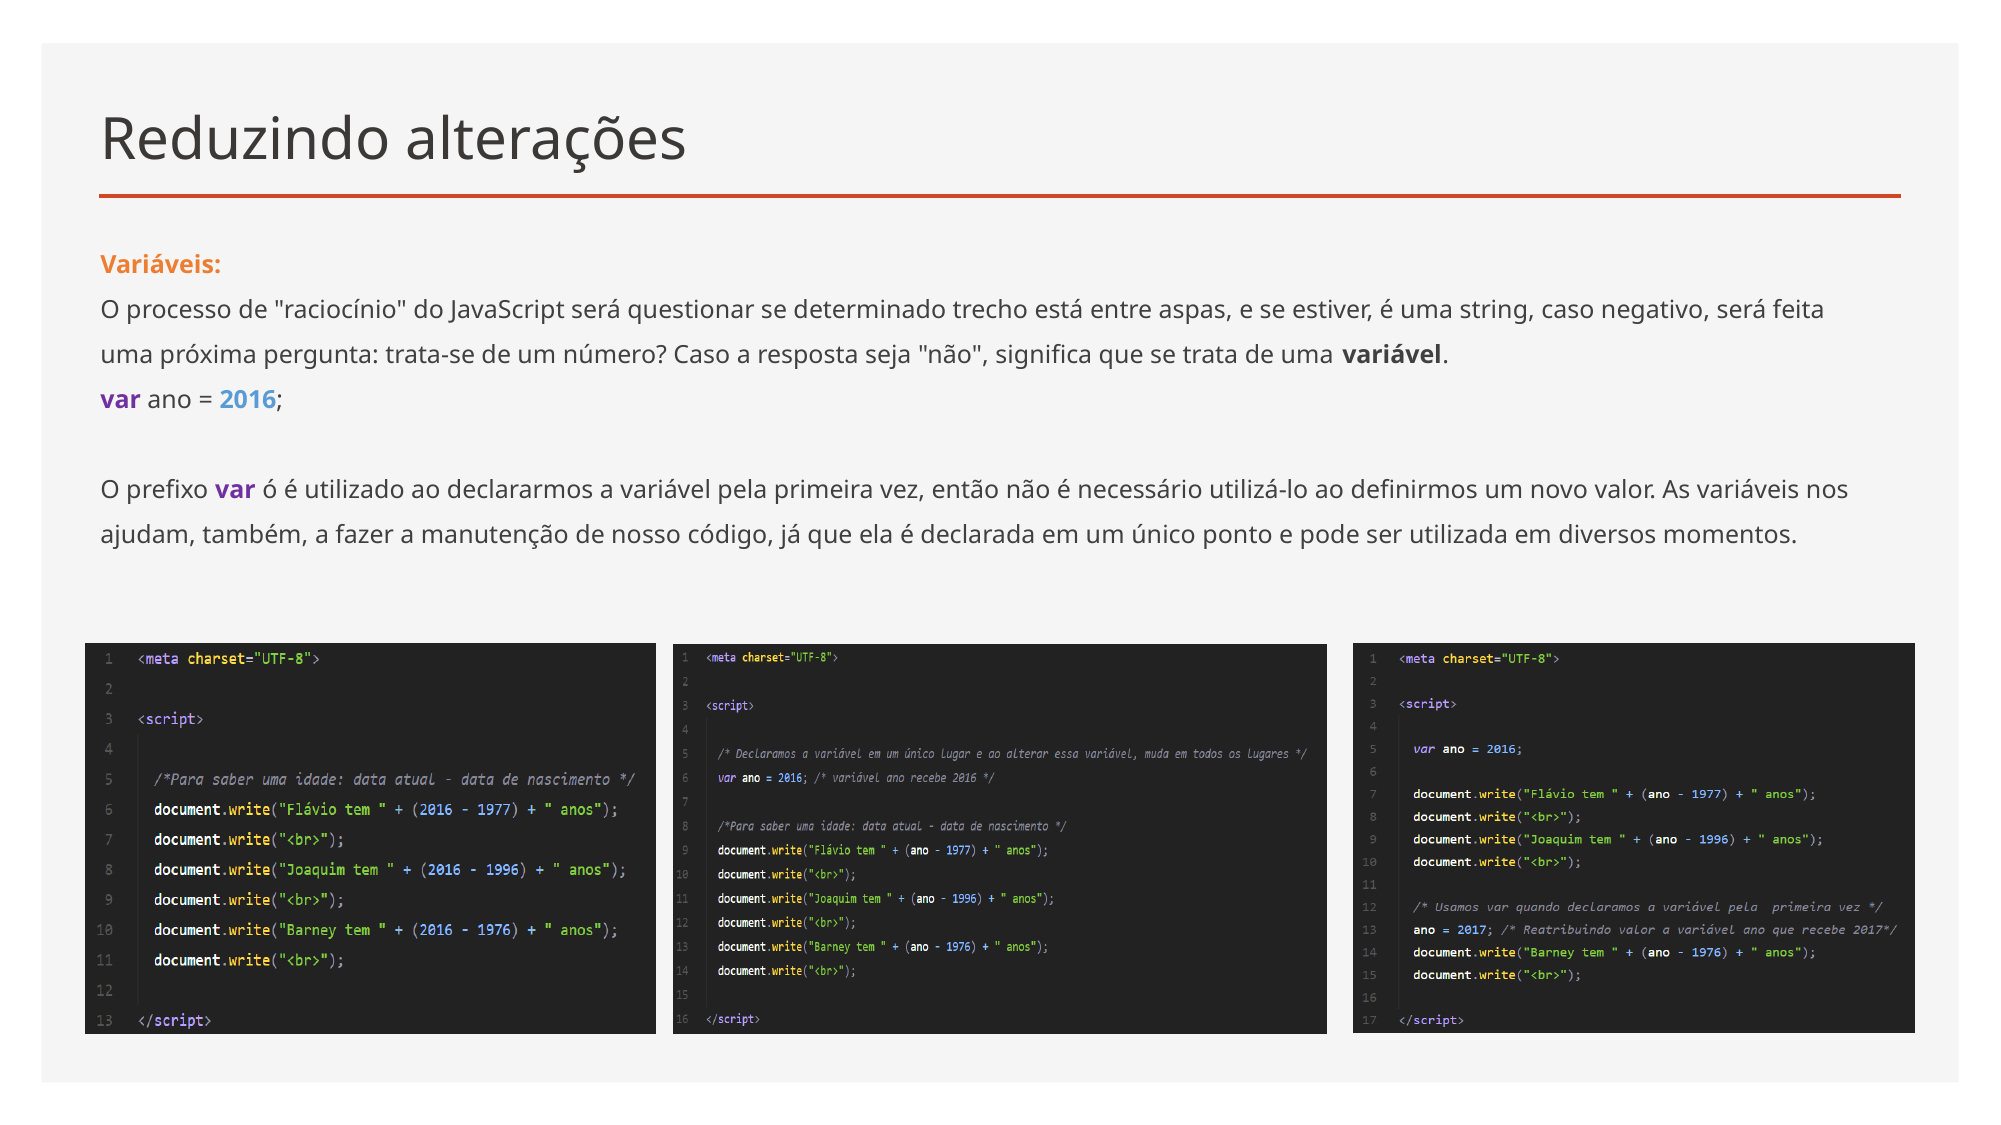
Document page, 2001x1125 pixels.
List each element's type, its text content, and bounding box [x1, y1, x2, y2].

picture [673, 644, 1327, 1034]
list Variáveis: O processo de "raciocínio" do JavaScript será questionar se determinado trecho está entre aspas, e se estiver, é uma string, caso negativo, será feita uma próxima pergunta: trata-se de um número? Caso a resposta seja "não", significa que se trata de uma variável. var ano = 2016; O prefixo var ó é utilizado ao declararmos a variável pela primeira vez, então não é necessário utilizá-lo ao definirmos um novo valor. As variáveis nos ajudam, também, a fazer a manutenção de nosso código, já que ela é declarada em um único ponto e pode ser utilizada em diversos momentos. [85, 226, 1897, 644]
picture [1353, 643, 1915, 1033]
title Reduzindo alterações [85, 73, 1214, 179]
picture [85, 643, 656, 1034]
